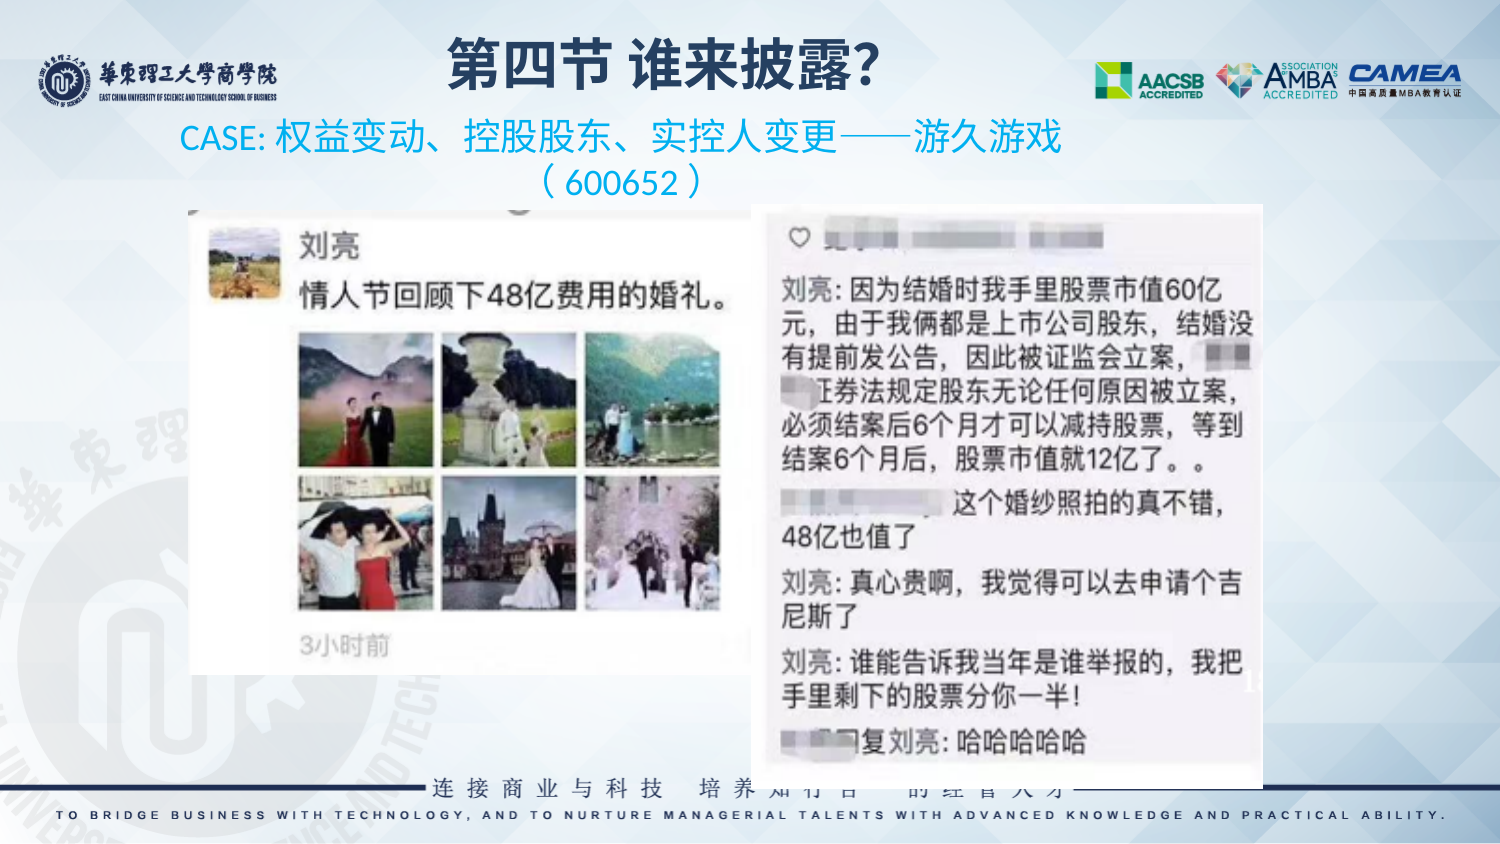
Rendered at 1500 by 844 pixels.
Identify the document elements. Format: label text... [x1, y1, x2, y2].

title CASE:权益变动、控股股东、实控人变更——游久游戏（600652） [76, 87, 1167, 228]
text_box 第四节 谁来披露？ [430, 17, 1350, 104]
picture [0, 0, 1500, 844]
